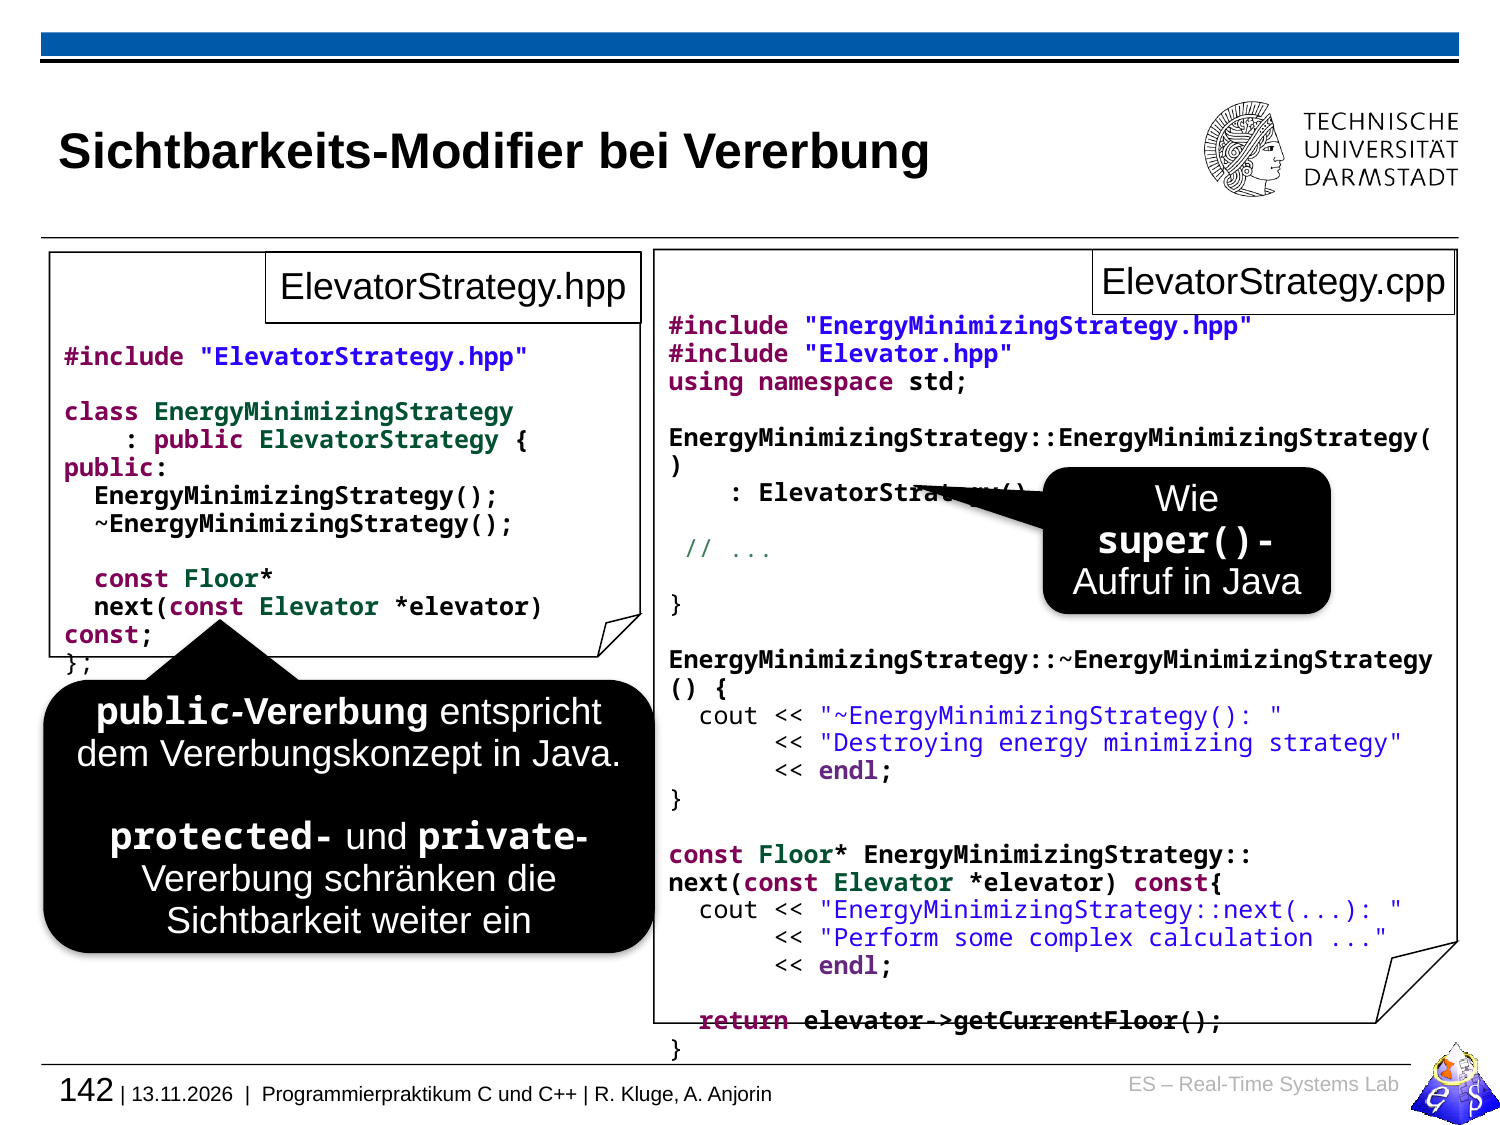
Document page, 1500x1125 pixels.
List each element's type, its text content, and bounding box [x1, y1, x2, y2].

text_box ElevatorStrategy.hpp [265, 252, 642, 323]
text_box Wie super()-Aufruf in Java [913, 467, 1331, 615]
text_box Welches neue Problem handeln wir uns damit ein? [915, 488, 1333, 619]
picture [1411, 1041, 1500, 1125]
title Sichtbarkeits-Modifier bei Vererbung [58, 80, 1187, 218]
text_box #include "EnergyMinimizingStrategy.hpp" #include "Elevator.hpp" using namespace std; EnergyMinimizingStrategy::EnergyMinimizingStrategy() : ElevatorStrategy() { // ... } EnergyMinimizingStrategy::~EnergyMinimizingStrategy() { cout << "~EnergyMinimizingStrategy(): " << "Destroying energy minimizing strategy" << endl; } const Floor* EnergyMinimizingStrategy:: next(const Elevator *elevator) const{ cout << "EnergyMinimizingStrategy::next(...): " << "Perform some complex calculation ..." << endl; return elevator->getCurrentFloor(); } [653, 249, 1458, 1024]
text_box #include "ElevatorStrategy.hpp" class EnergyMinimizingStrategy : public ElevatorStrategy { public: EnergyMinimizingStrategy(); ~EnergyMinimizingStrategy(); const Floor* next(const Elevator *elevator) const; }; [49, 252, 641, 657]
picture [1187, 84, 1483, 214]
text_box public-Vererbung entspricht dem Vererbungskonzept in Java. protected- und private-Vererbung schränken die Sichtbarkeit weiter ein [43, 619, 655, 954]
